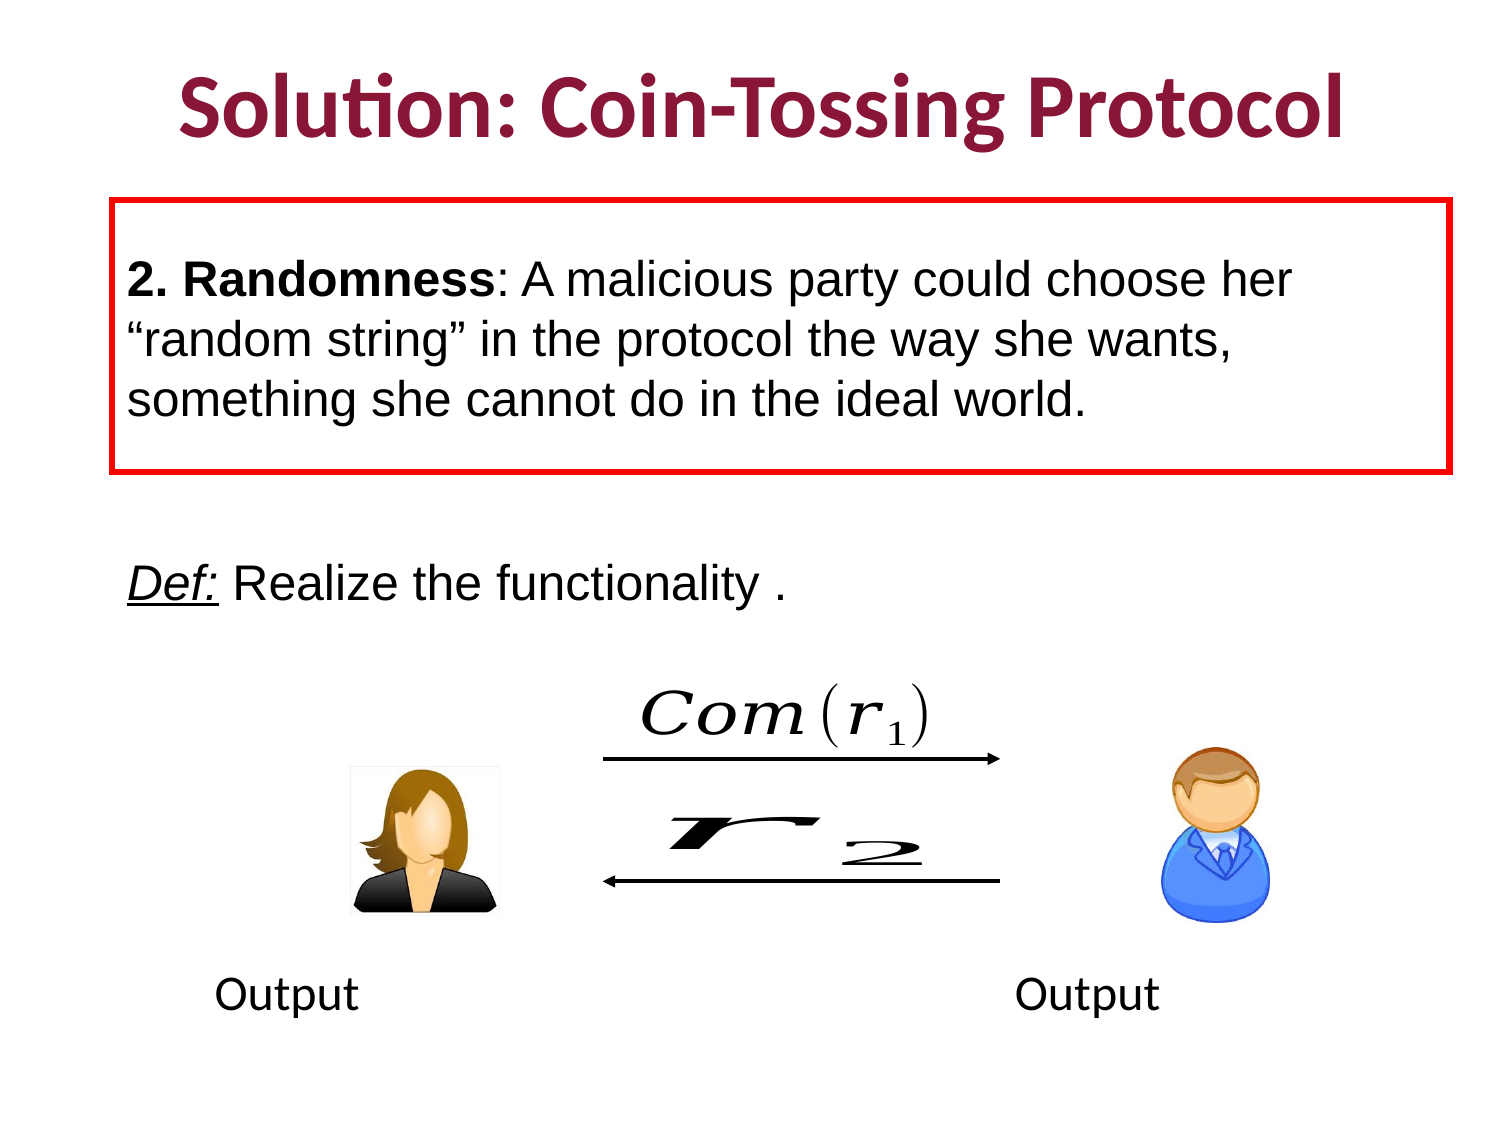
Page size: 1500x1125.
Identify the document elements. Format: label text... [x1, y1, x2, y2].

text_box 2. Randomness: A malicious party could choose her “random string” in the protocol the way she wants, something she cannot do in the ideal world. [112, 200, 1450, 472]
picture [350, 766, 500, 916]
picture [1161, 747, 1270, 923]
title Solution: Coin-Tossing Protocol [0, 7, 1500, 195]
